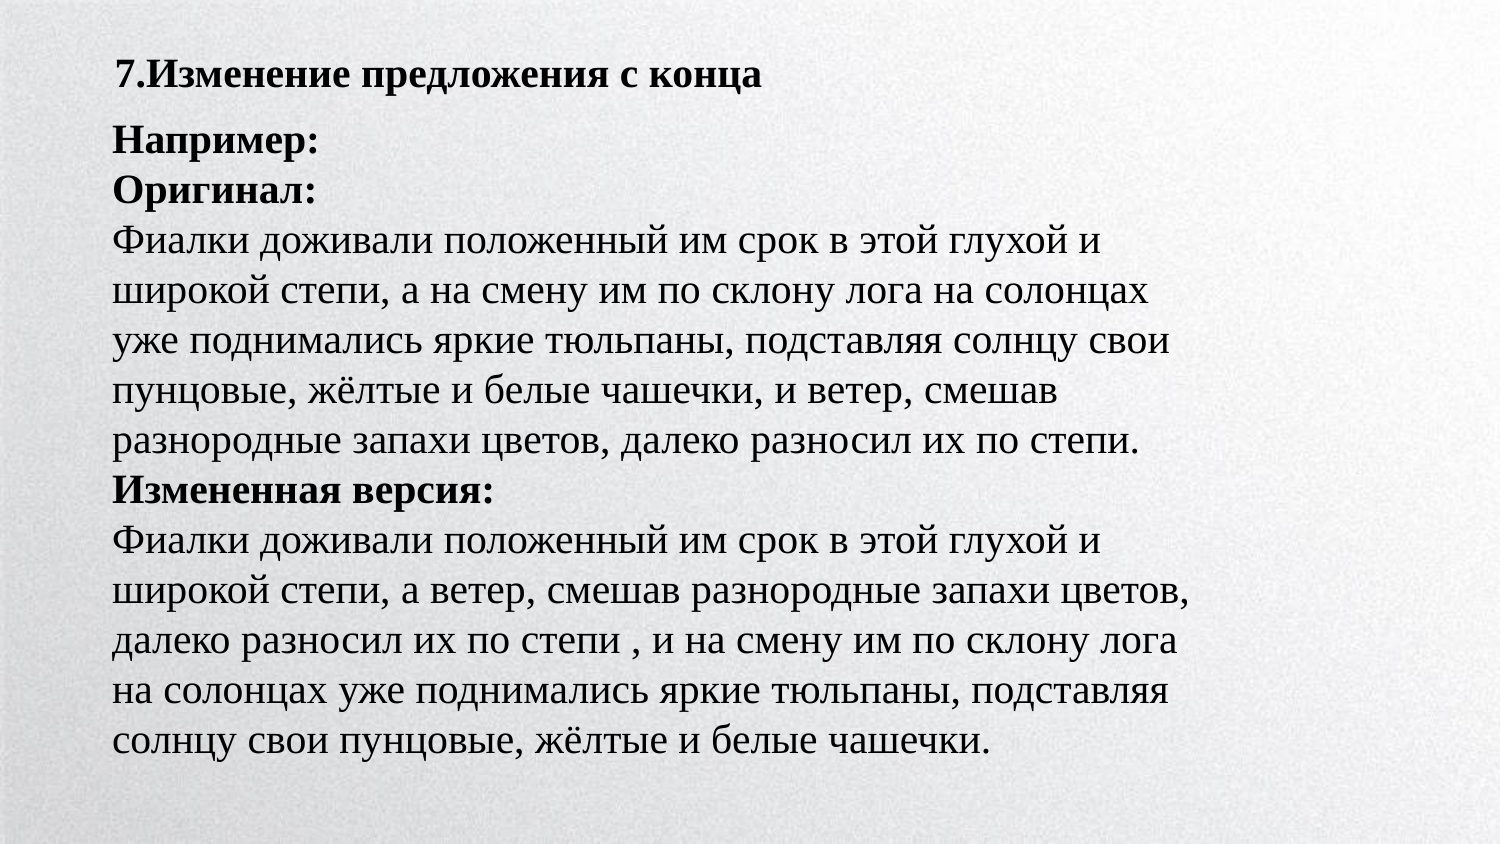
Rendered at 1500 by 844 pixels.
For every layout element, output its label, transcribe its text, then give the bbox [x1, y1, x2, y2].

text_box 7.Изменение предложения с конца [99, 38, 778, 104]
text_box Например: Оригинал: Фиалки доживали положенный им срок в этой глухой и широкой степи, а на смену им по склону лога на солонцах уже поднимались яркие тюльпаны, подставляя солнцу свои пунцовые, жёлтые и белые чашечки, и ветер, смешав разнородные запахи цветов, далеко разносил их по степи. Измененная версия: Фиалки доживали положенный им срок в этой глухой и широкой степи, а ветер, смешав разнородные запахи цветов, далеко разносил их по степи , и на смену им по склону лога на солонцах уже поднимались яркие тюльпаны, подставляя солнцу свои пунцовые, жёлтые и белые чашечки. [97, 104, 1220, 770]
picture [0, 0, 1500, 844]
